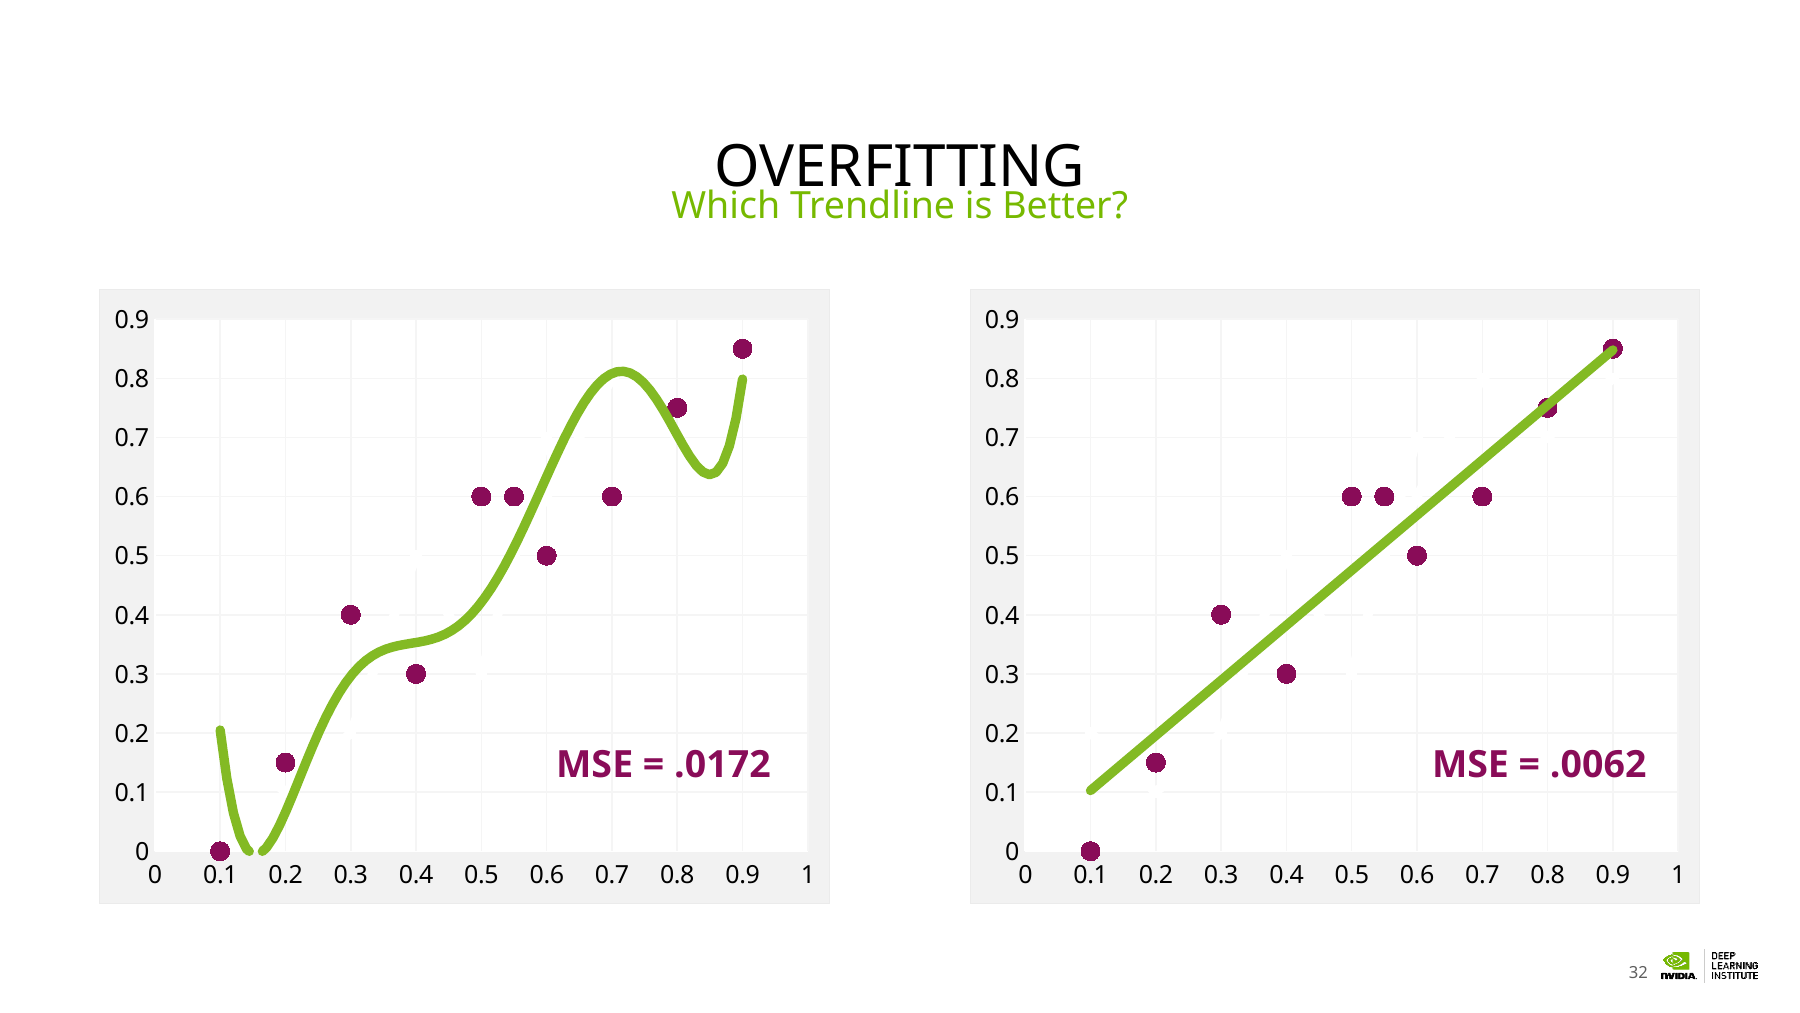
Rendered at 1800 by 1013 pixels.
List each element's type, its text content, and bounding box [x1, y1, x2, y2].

picture [1705, 949, 1758, 983]
chart [970, 289, 1701, 905]
chart [99, 289, 830, 905]
title Overfitting [81, 108, 1719, 178]
list Which Trendline is Better? [81, 178, 1719, 265]
picture [1661, 949, 1704, 983]
